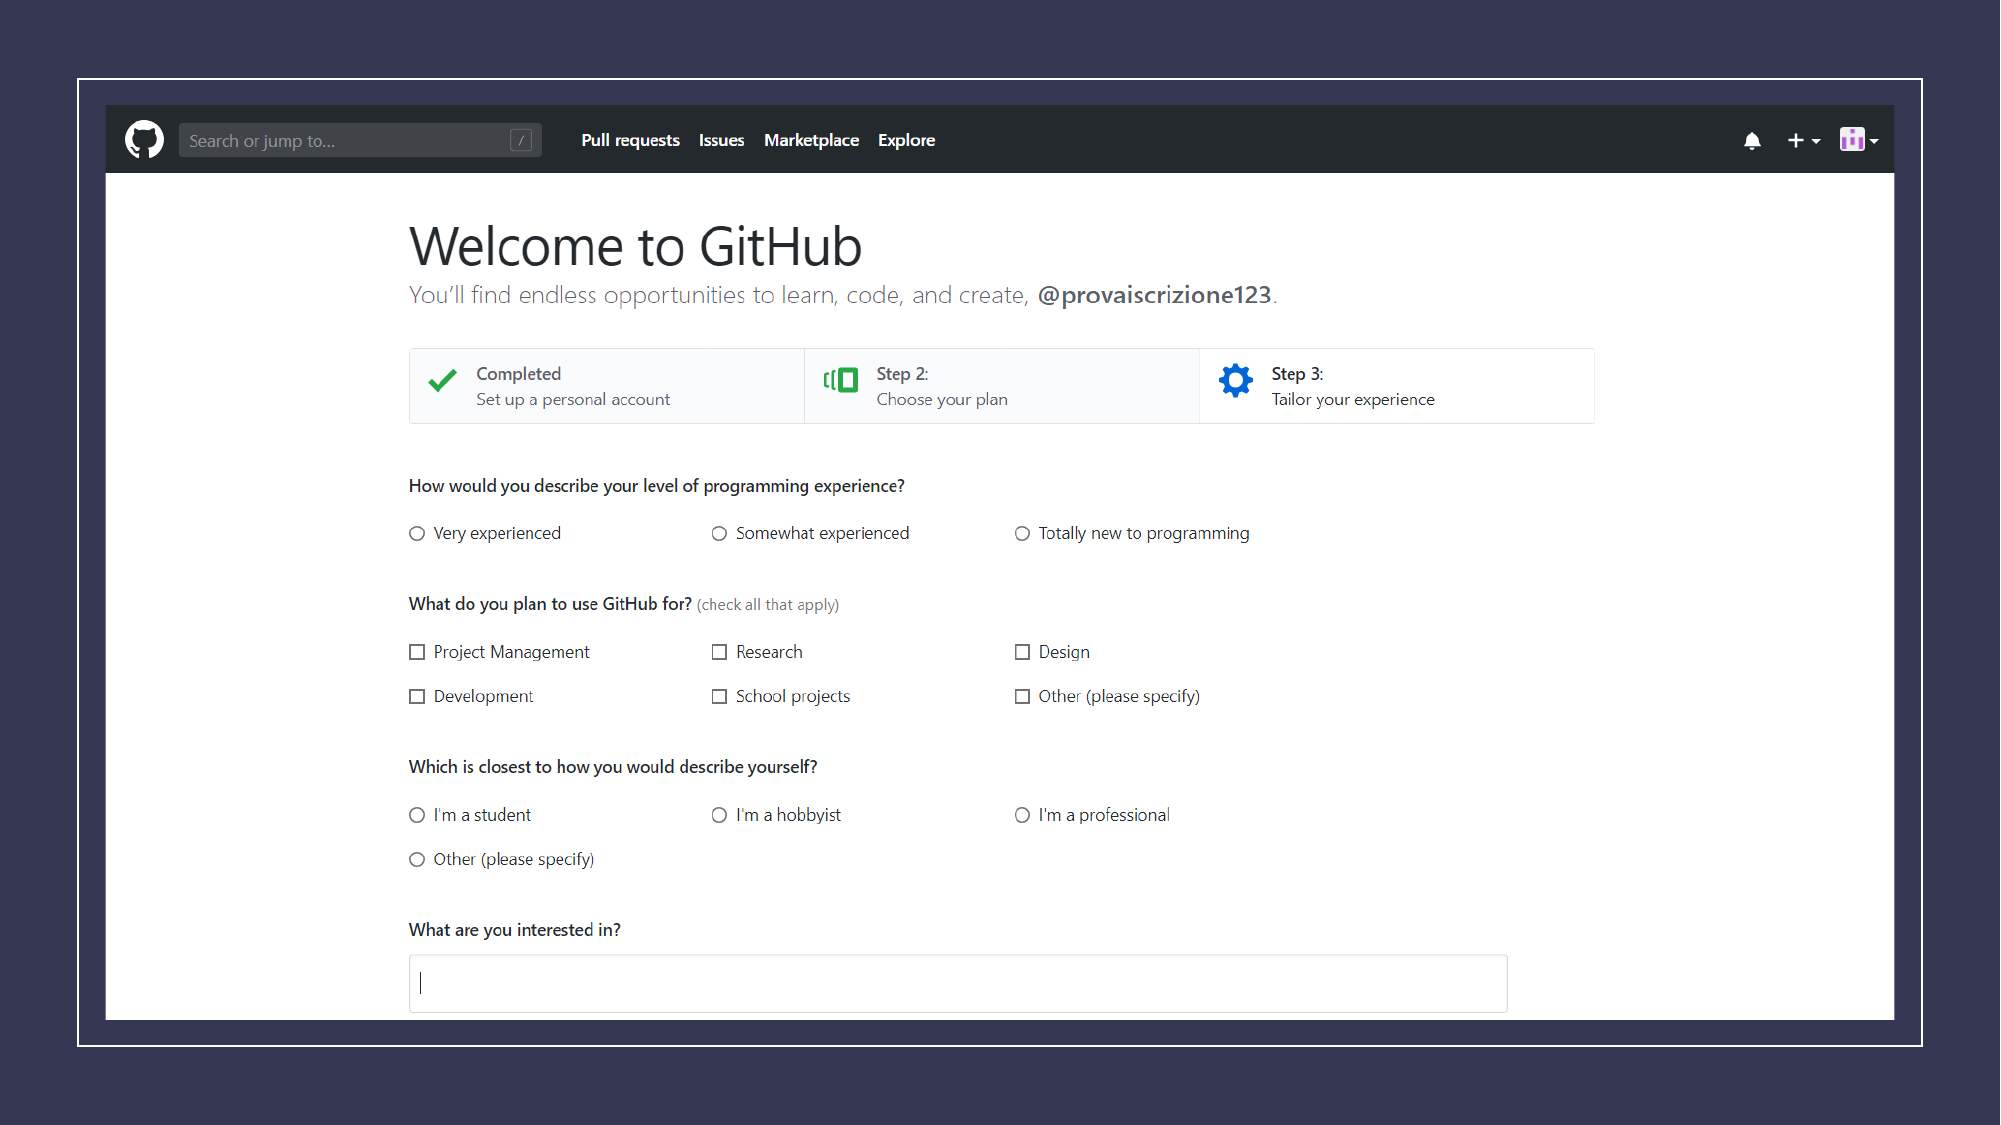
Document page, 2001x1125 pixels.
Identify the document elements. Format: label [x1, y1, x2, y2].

text_box [0, 0, 2000, 1125]
picture [105, 105, 1895, 1020]
text_box [77, 78, 1923, 1047]
